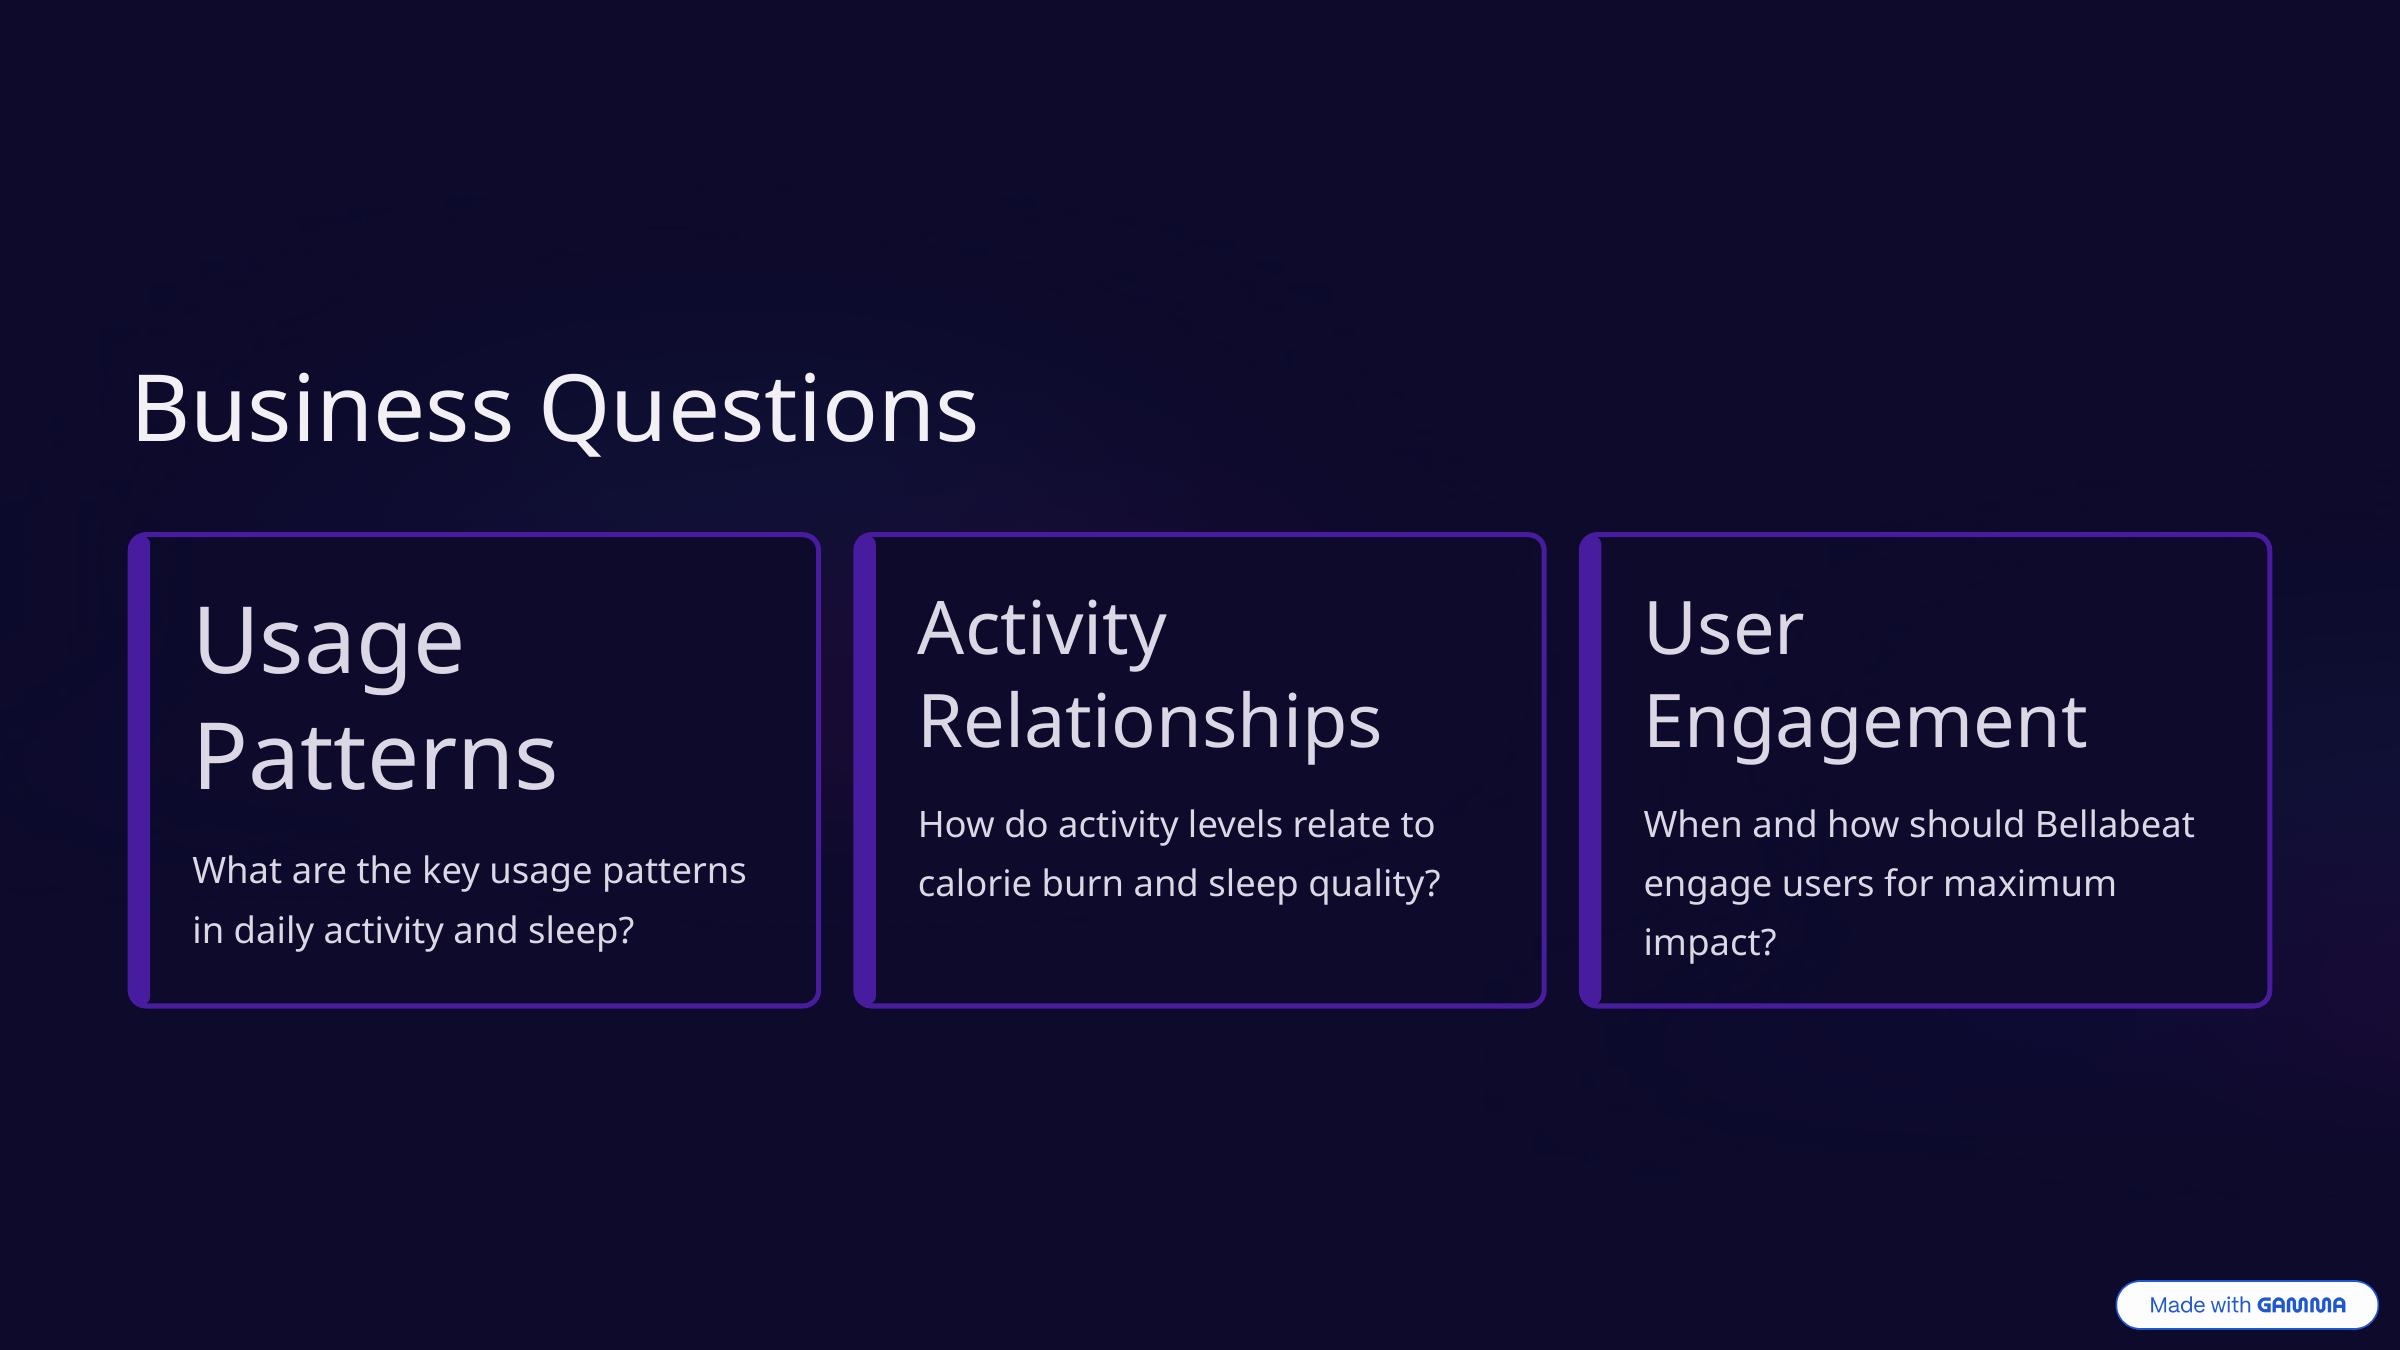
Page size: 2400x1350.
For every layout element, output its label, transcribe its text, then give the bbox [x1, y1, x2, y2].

text_box Business Questions [130, 343, 1061, 461]
text_box [855, 534, 876, 1007]
text_box [1594, 534, 2270, 1007]
picture [2106, 1271, 2389, 1339]
text_box What are the key usage patterns in daily activity and sleep? [192, 831, 777, 951]
text_box [1581, 534, 1602, 1007]
text_box When and how should Bellabeat engage users for maximum impact? [1643, 785, 2228, 964]
text_box [143, 534, 819, 1007]
text_box Activity Relationships [917, 576, 1502, 763]
text_box How do activity levels relate to calorie burn and sleep quality? [917, 785, 1502, 905]
text_box User Engagement [1643, 576, 2228, 763]
text_box [130, 534, 151, 1007]
text_box [869, 534, 1545, 1007]
text_box Usage Patterns [192, 576, 777, 810]
